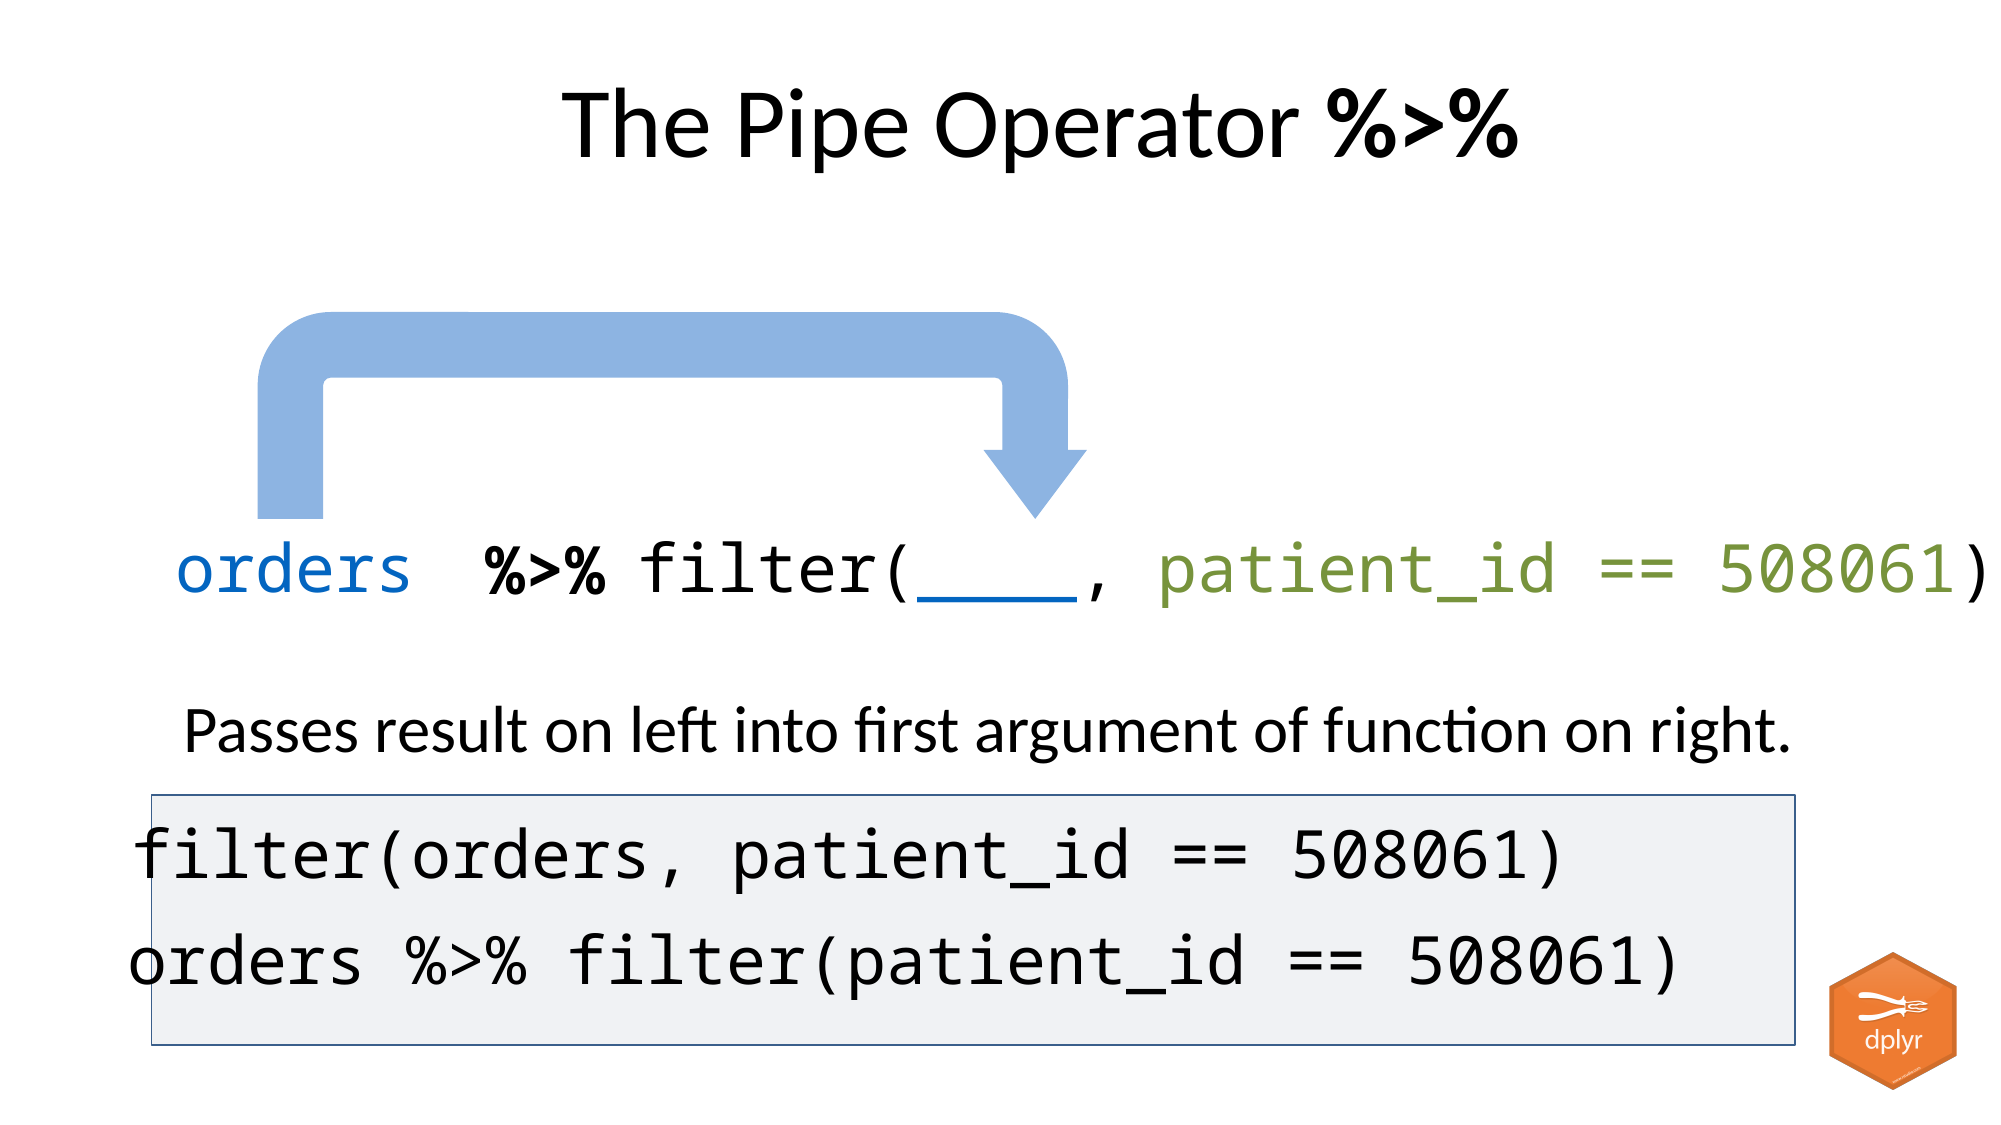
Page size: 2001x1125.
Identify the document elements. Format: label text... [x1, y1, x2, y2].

text_box filter(____, patient_id == 508061) [623, 518, 2000, 614]
text_box orders [160, 518, 431, 614]
text_box orders %>% filter(patient_id == 508061) [112, 910, 1702, 1006]
title The Pipe Operator %>% [561, 57, 1557, 186]
text_box [255, 309, 1089, 518]
text_box [1829, 952, 1957, 1090]
text_box [150, 793, 1797, 1047]
text_box filter(orders, patient_id == 508061) [116, 804, 1587, 900]
text_box Passes result on left into first argument of function on right. [168, 678, 2000, 773]
text_box %>% [470, 520, 621, 615]
